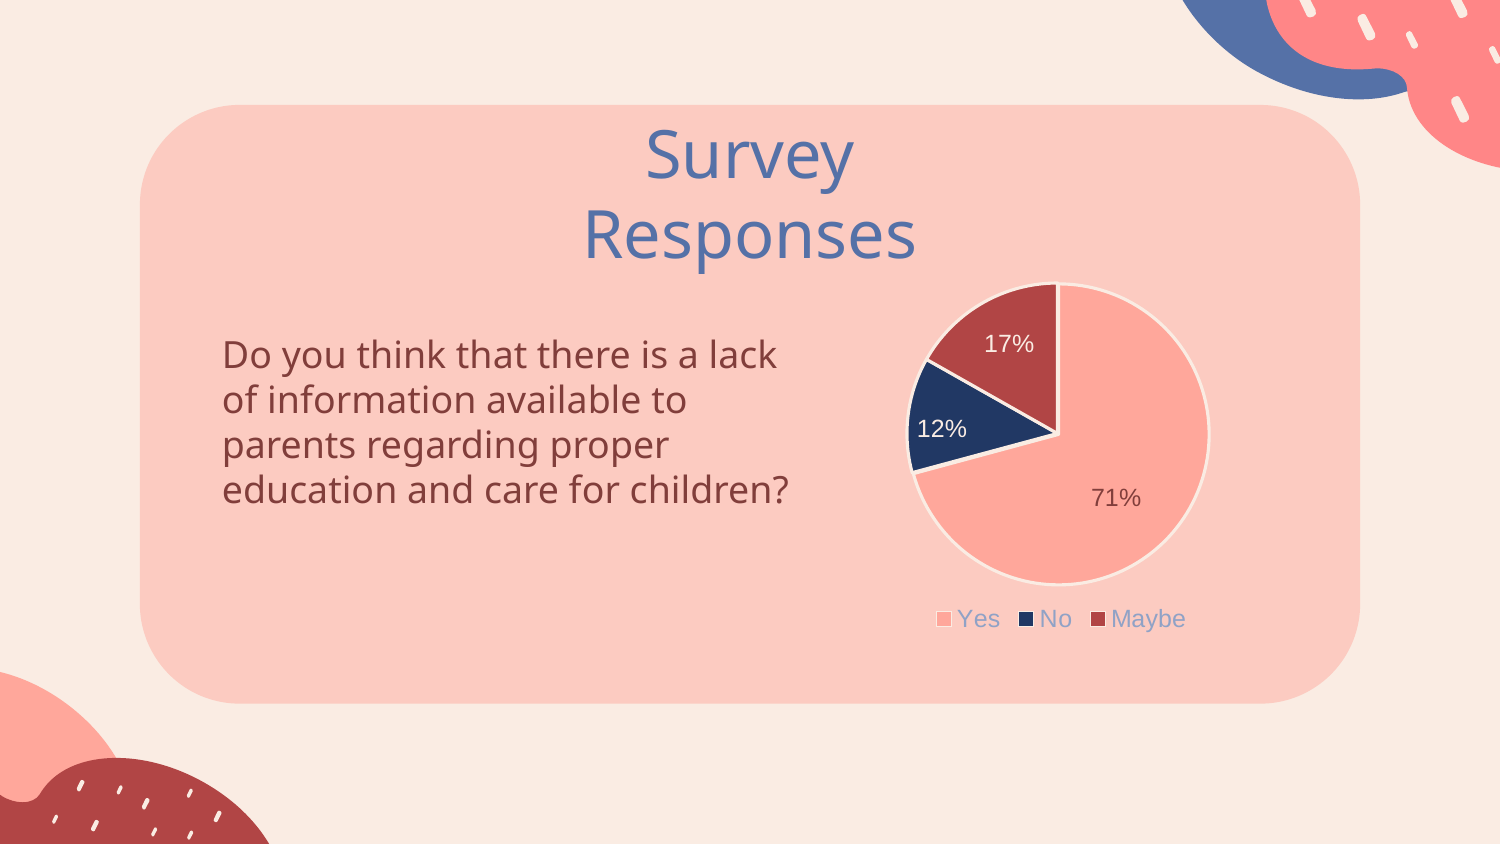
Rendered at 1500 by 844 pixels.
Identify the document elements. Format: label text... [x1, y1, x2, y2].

text_box [139, 104, 600, 704]
text_box Do you think that there is a lack of information available to parents regarding proper education and care for children? [206, 323, 600, 519]
subtitle Survey Responses [494, 119, 600, 264]
chart [605, 88, 1500, 756]
